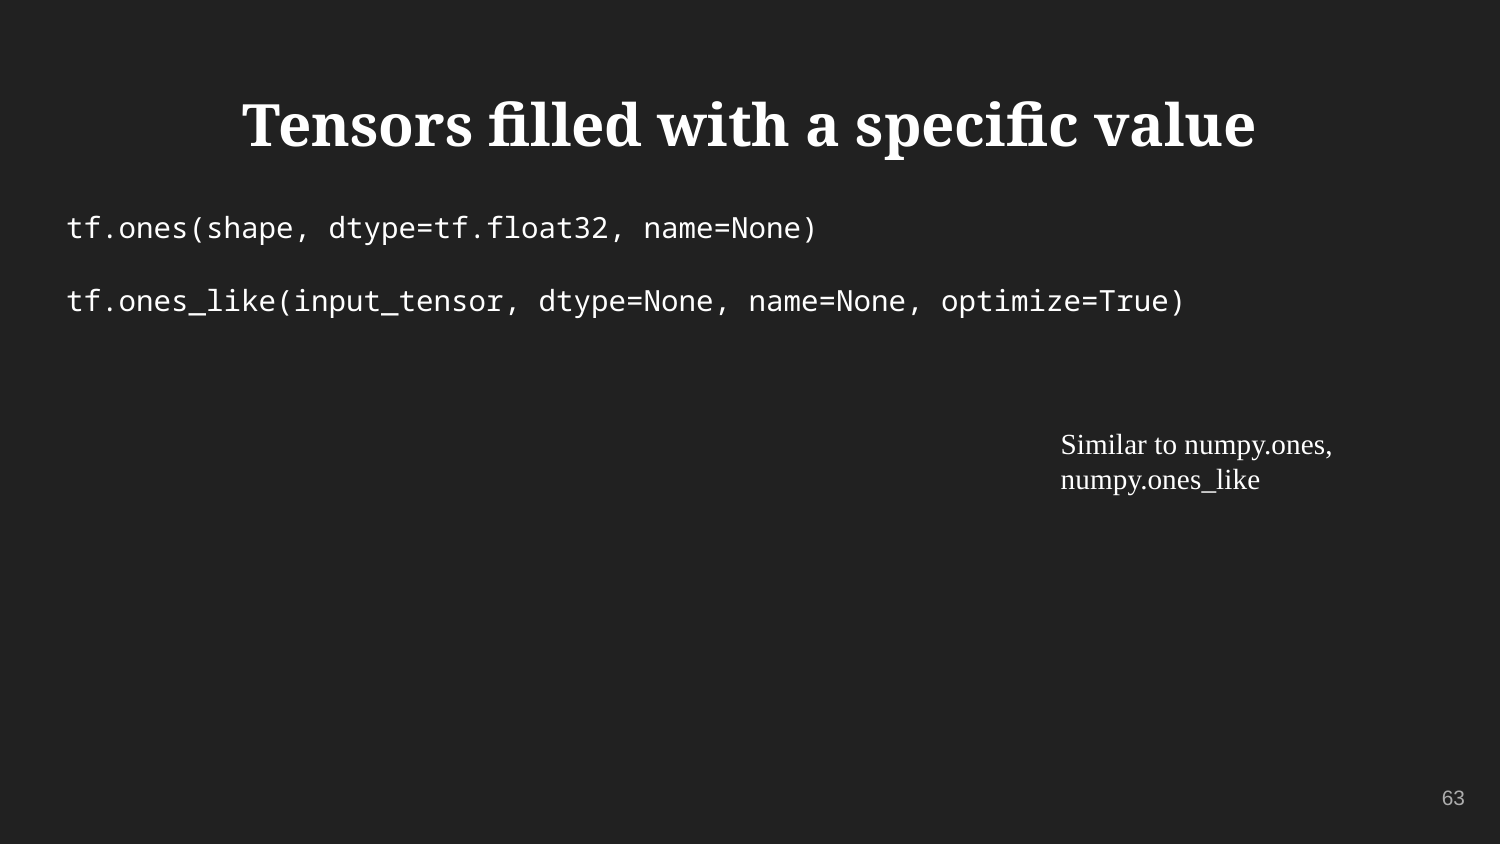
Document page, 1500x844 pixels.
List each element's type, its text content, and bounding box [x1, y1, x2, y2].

title Tensors filled with a specific value [51, 72, 1449, 167]
text_box Similar to numpy.ones, numpy.ones_like [1045, 410, 1381, 505]
list tf.ones(shape, dtype=tf.float32, name=None) tf.ones_like(input_tensor, dtype=None, name=None, optimize=True) [51, 189, 1449, 811]
slide_number 63 [1389, 764, 1480, 830]
